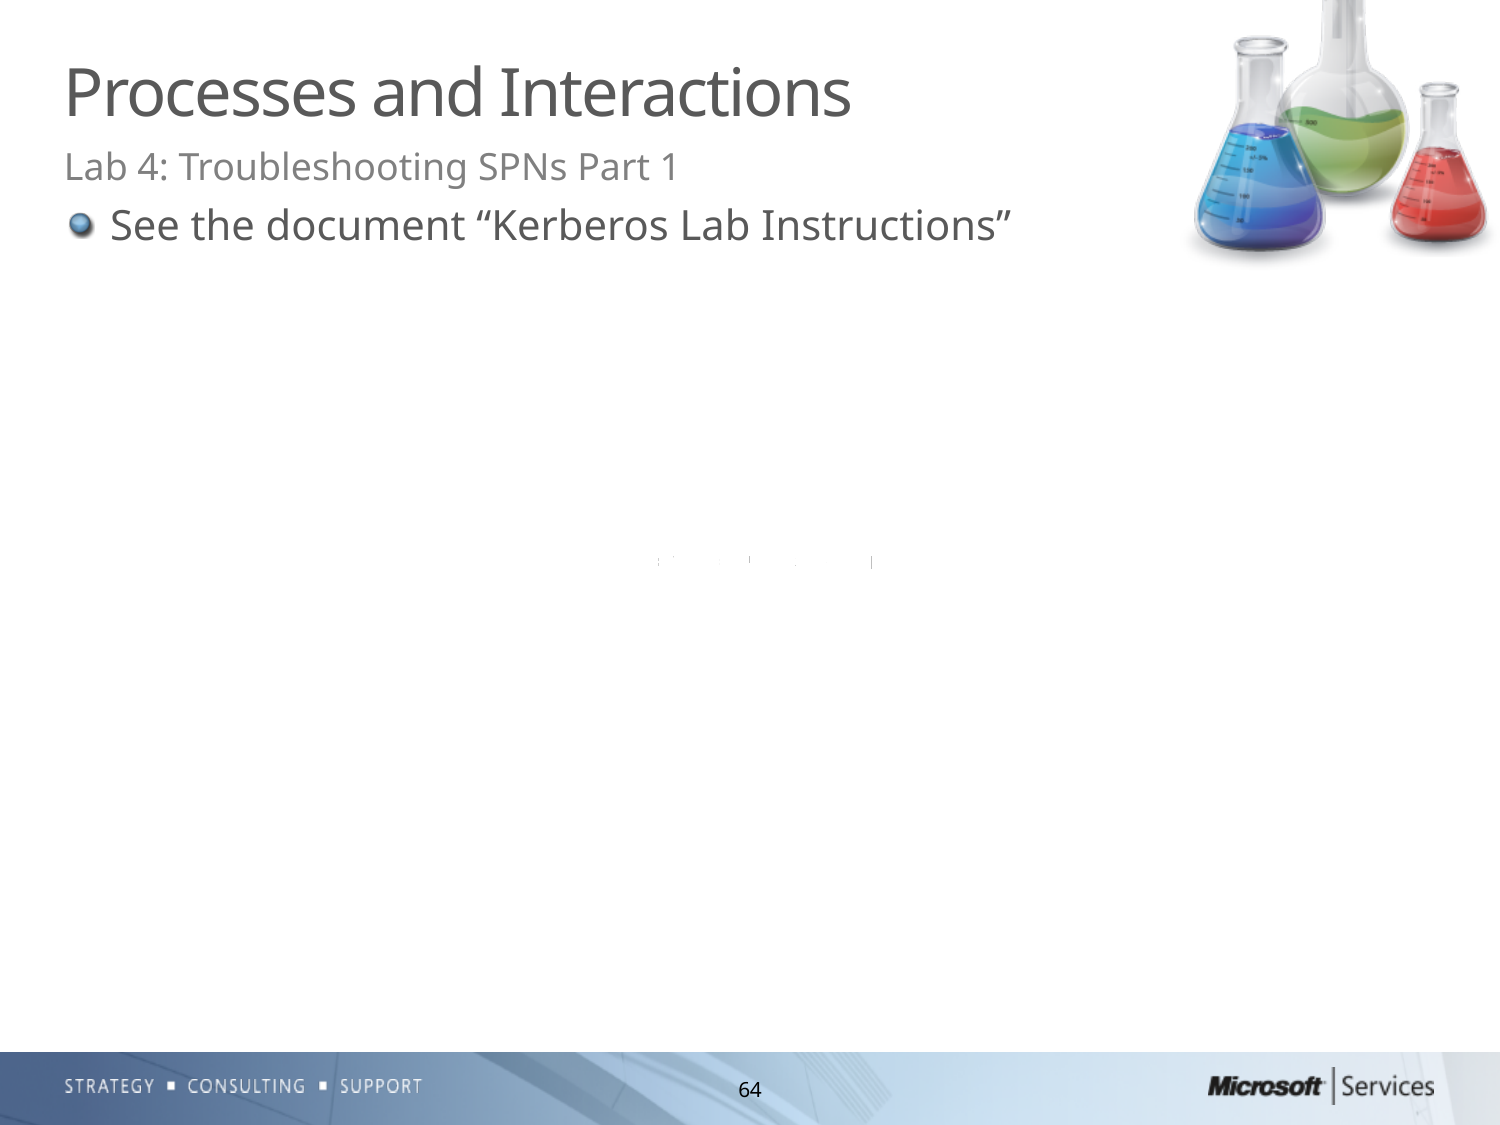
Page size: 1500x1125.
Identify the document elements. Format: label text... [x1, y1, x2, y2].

list See the document “Kerberos Lab Instructions” [64, 198, 1158, 250]
list Lab 4: Troubleshooting SPNs Part 1 [63, 143, 1158, 188]
picture [613, 556, 887, 569]
picture [0, 1052, 1500, 1125]
picture [64, 209, 95, 239]
title Processes and Interactions [63, 59, 1158, 143]
picture [1163, 0, 1500, 278]
